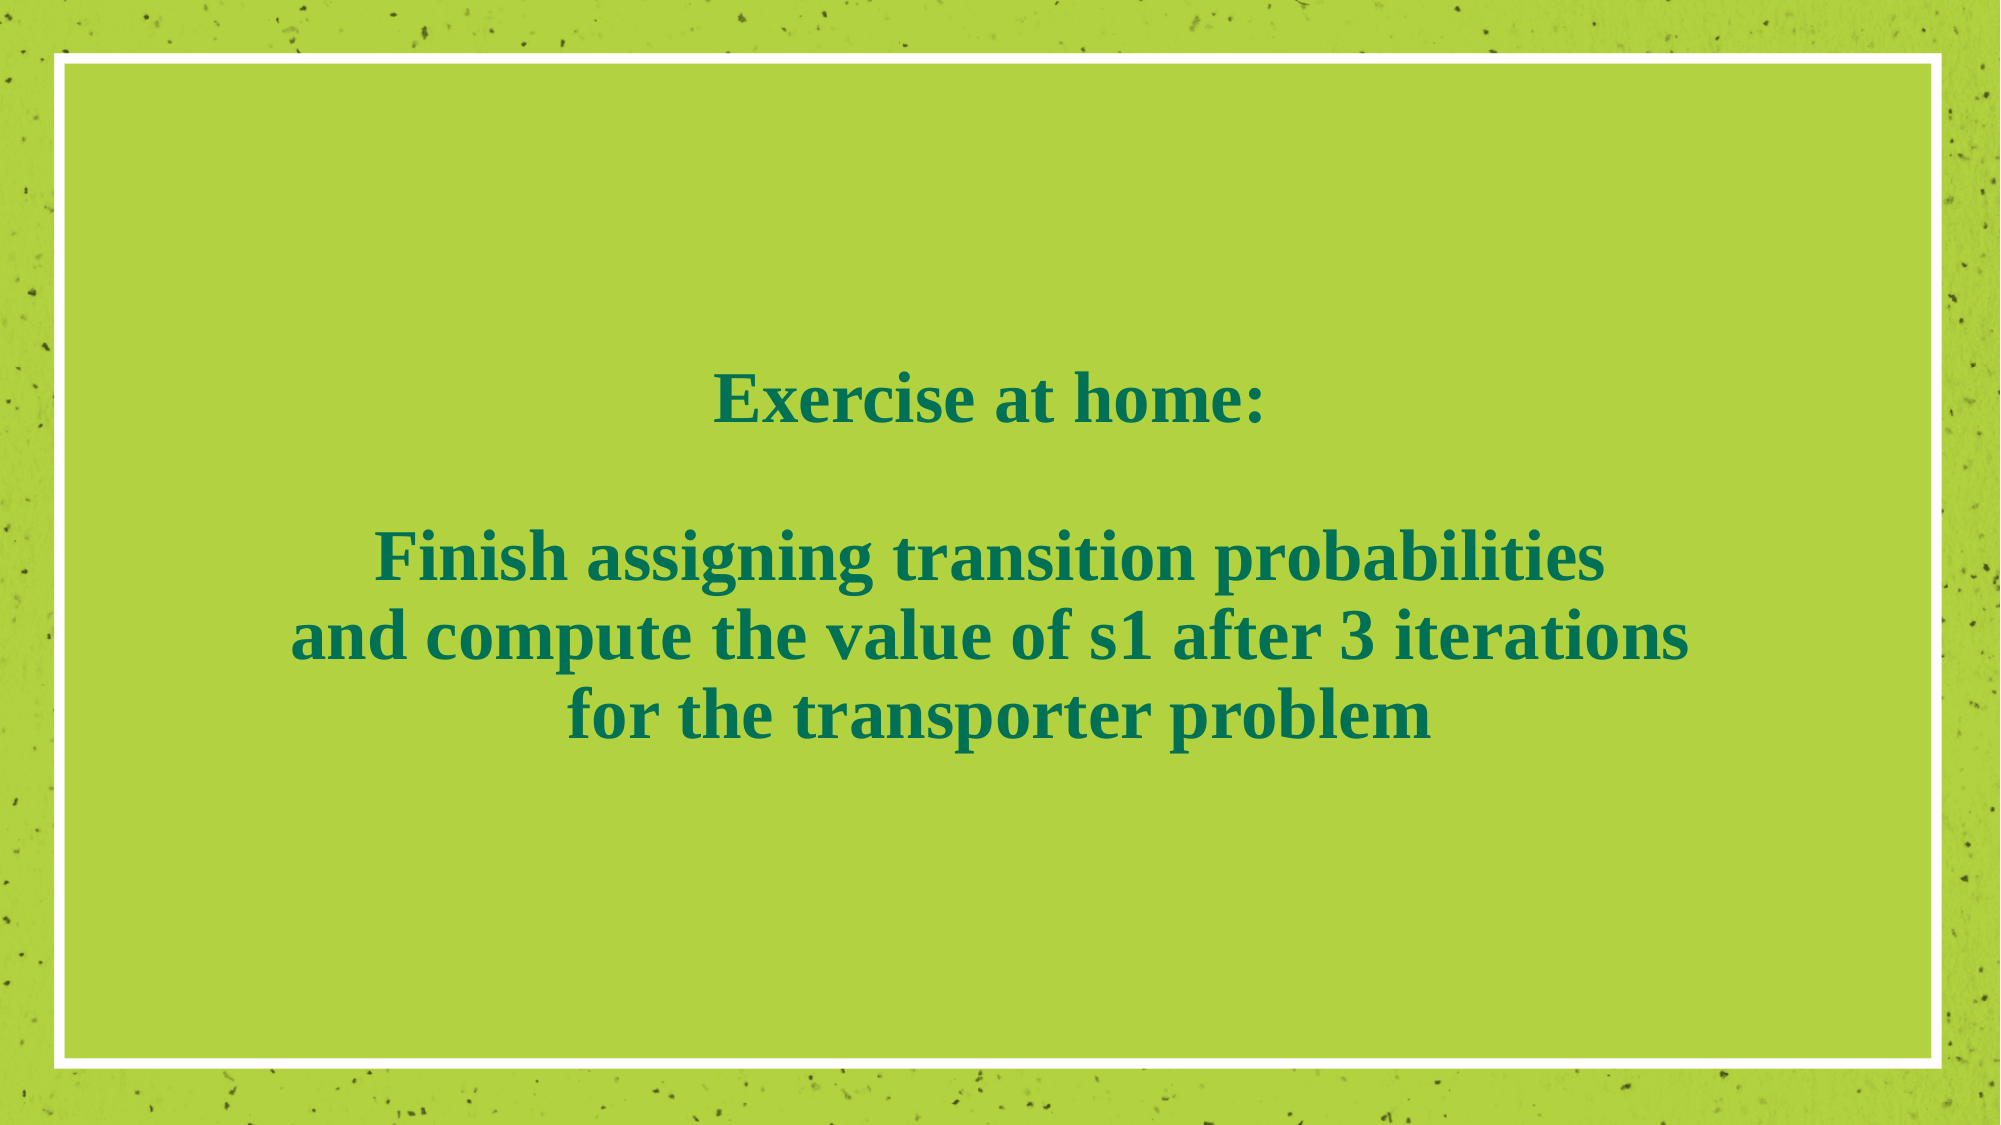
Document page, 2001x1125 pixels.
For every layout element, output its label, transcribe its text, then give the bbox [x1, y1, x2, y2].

picture [0, 0, 2000, 1125]
title Exercise at home: Finish assigning transition probabilities and compute the value of s1 after 3 iterations for the transporter problem [100, 272, 1900, 842]
